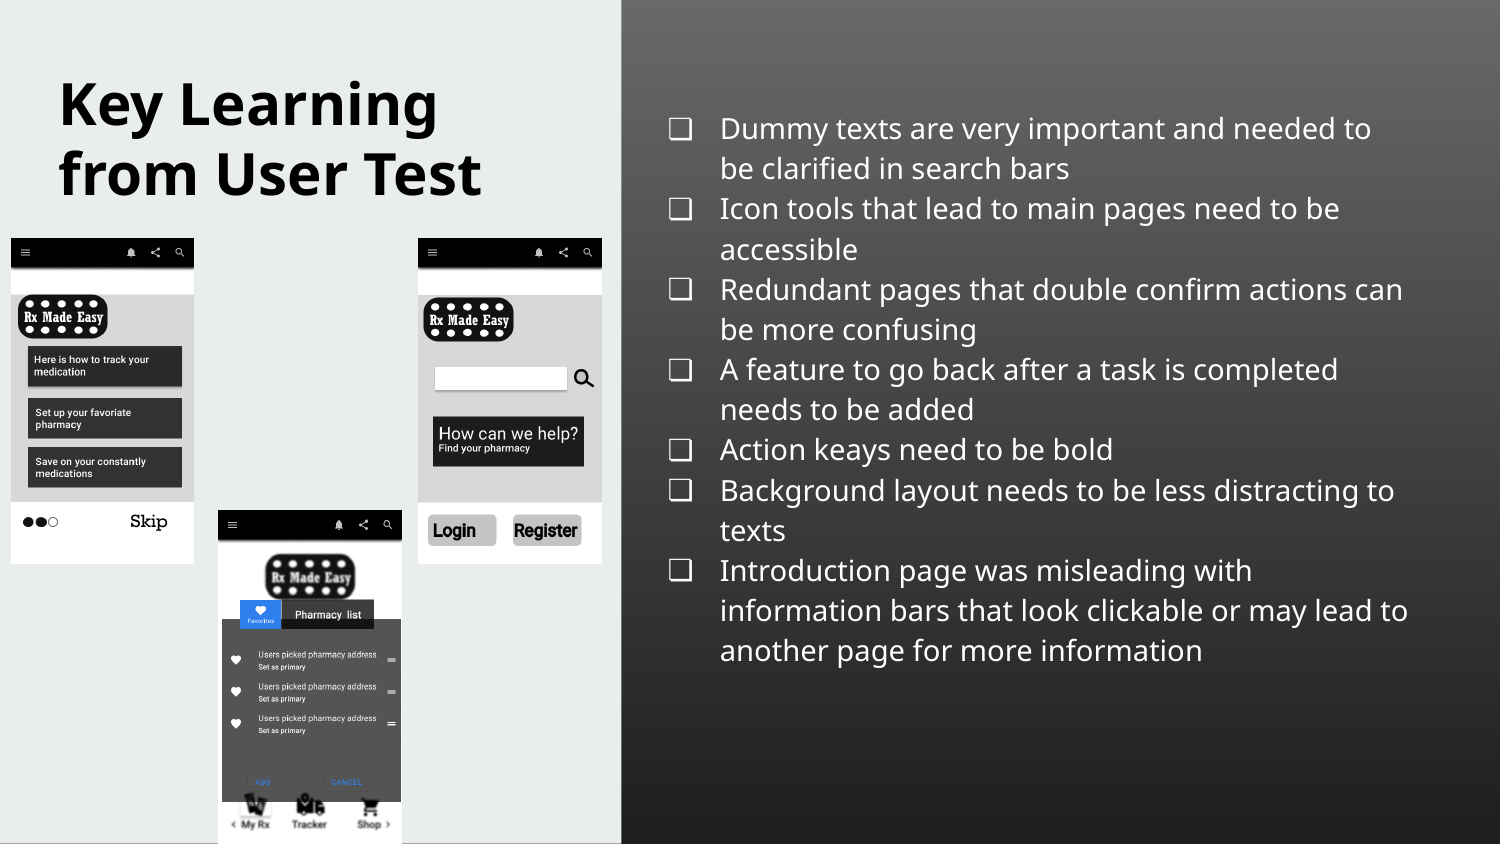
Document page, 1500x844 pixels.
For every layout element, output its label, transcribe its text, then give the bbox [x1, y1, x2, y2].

picture [418, 238, 602, 564]
title Key Learning from User Test [43, 51, 563, 480]
list Dummy texts are very important and needed to be clarified in search bars Icon tools that lead to main pages need to be accessible Redundant pages that double confirm actions can be more confusing A feature to go back after a task is completed needs to be added Action keays need to be bold Background layout needs to be less distracting to texts Introduction page was misleading with information bars that look clickable or may lead to another page for more information [629, 91, 1426, 681]
picture [218, 510, 402, 844]
picture [11, 238, 195, 564]
